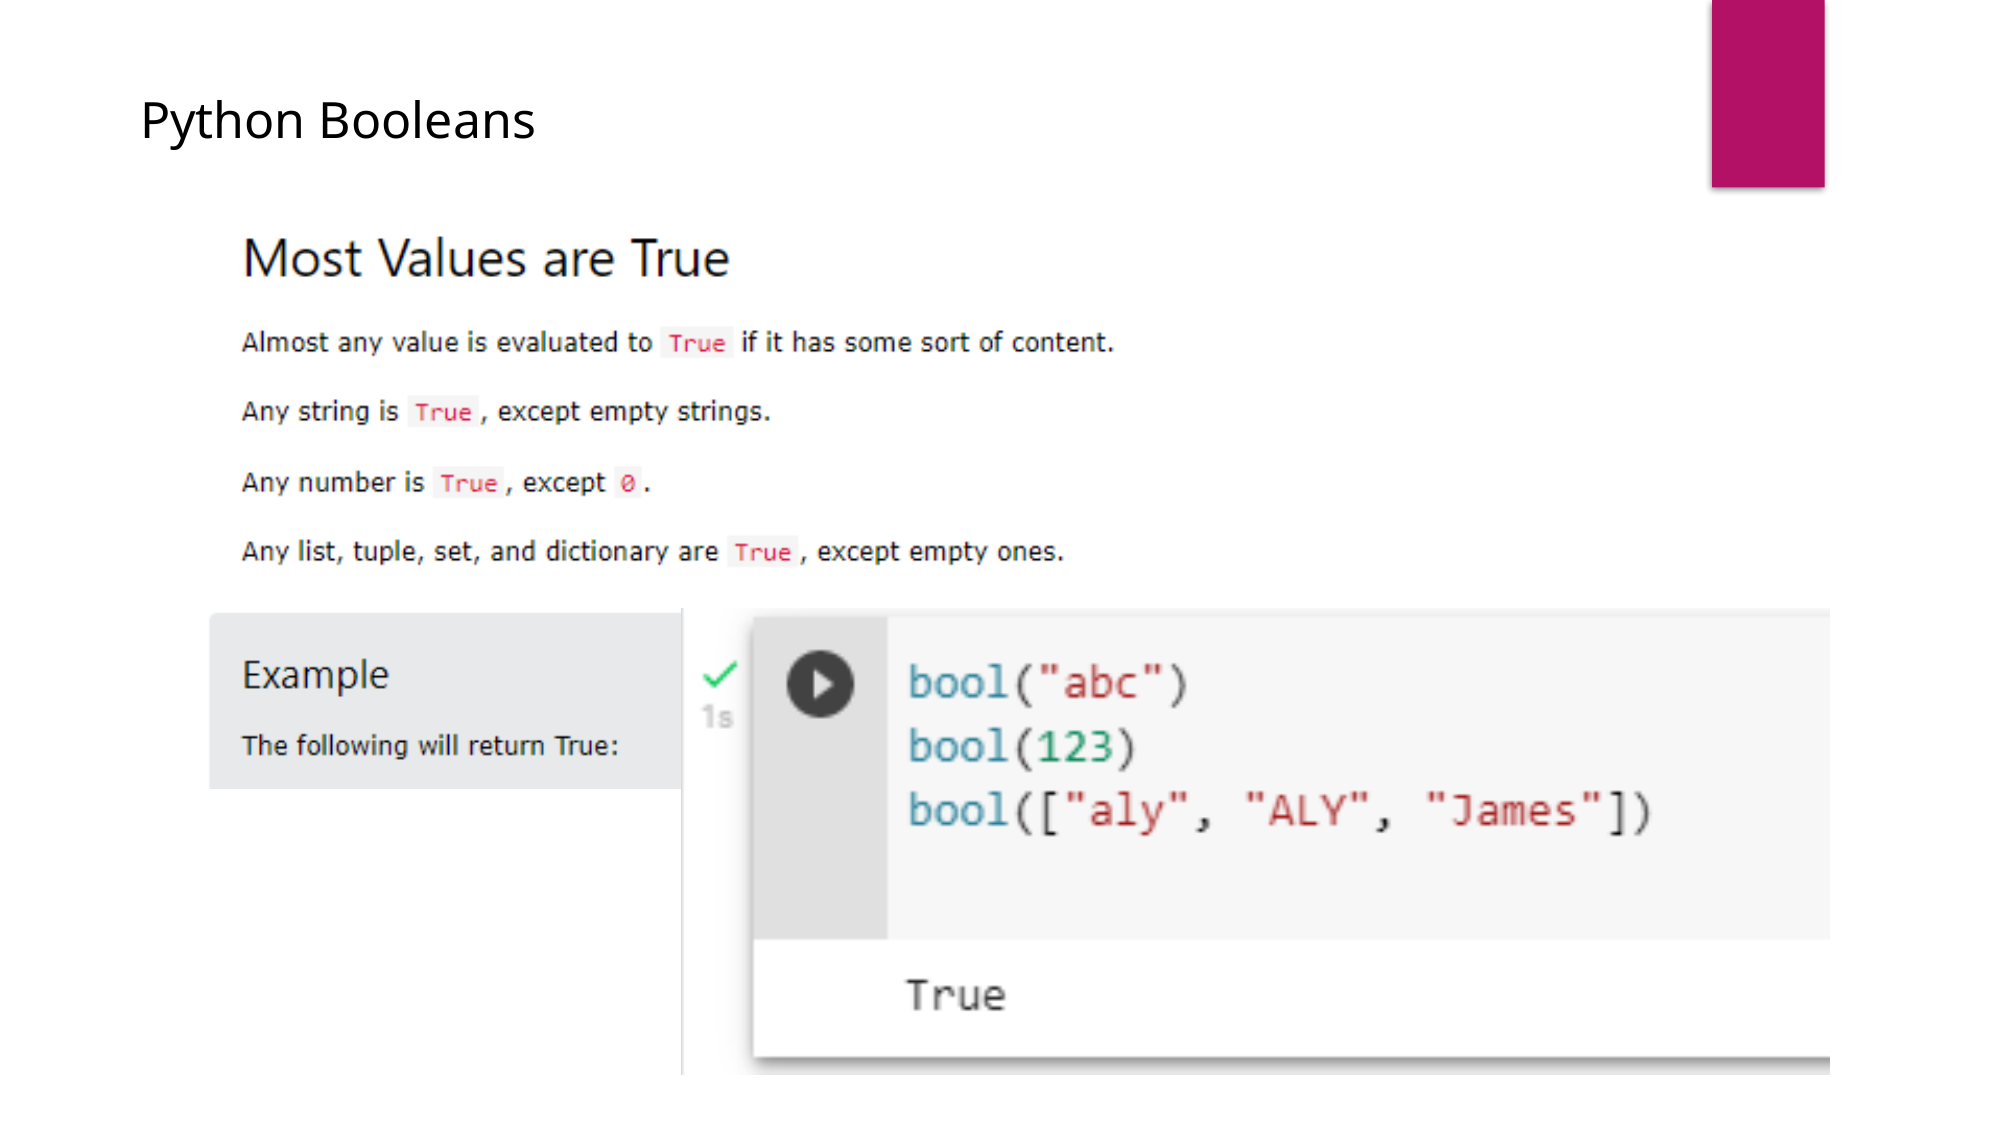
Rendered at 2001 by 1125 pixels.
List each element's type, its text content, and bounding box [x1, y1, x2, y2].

picture [188, 187, 1830, 1075]
text_box Python Booleans [125, 81, 968, 156]
